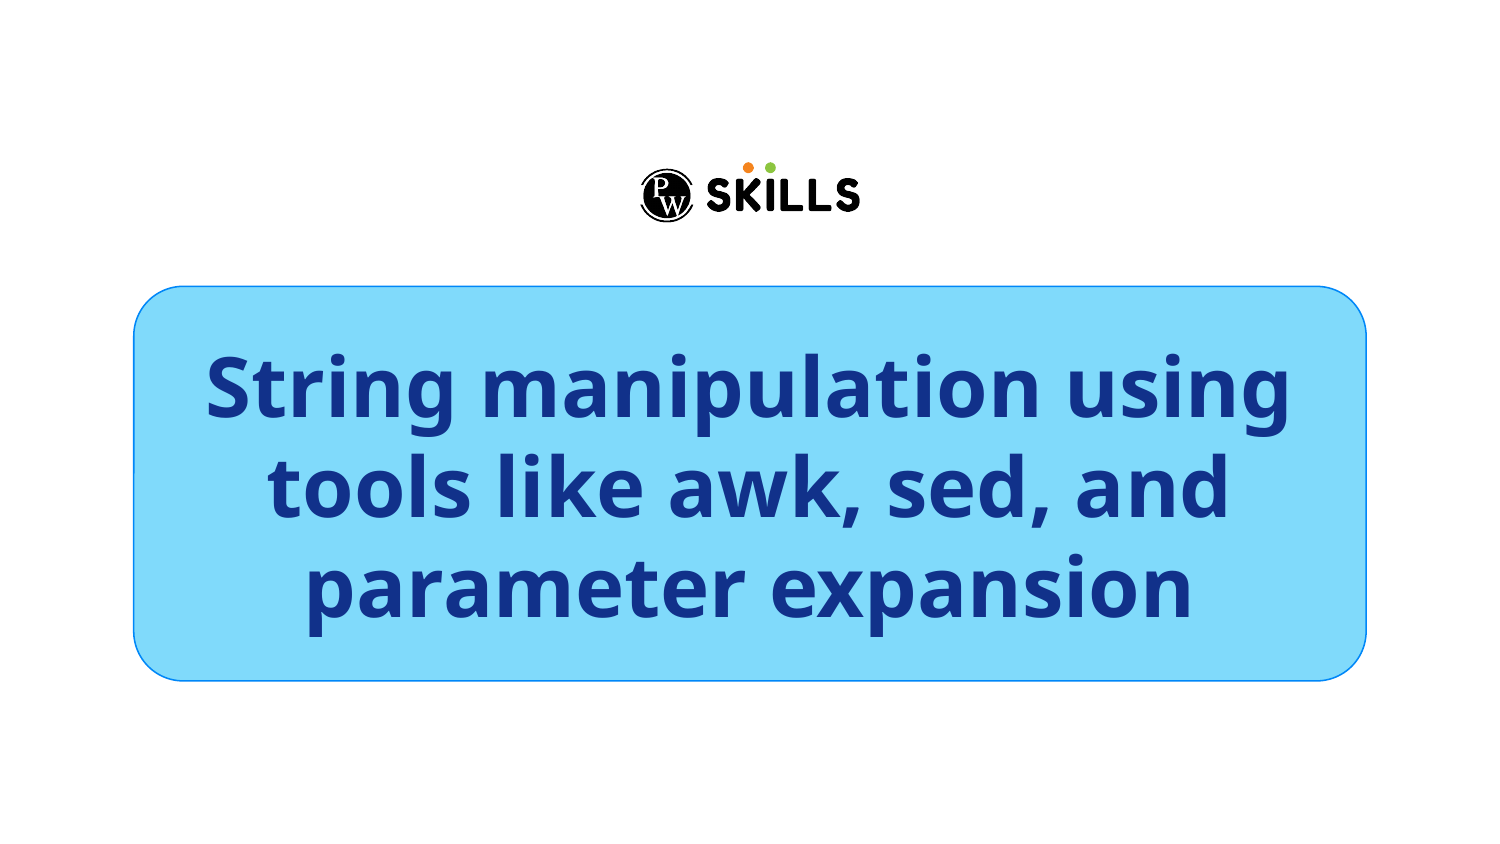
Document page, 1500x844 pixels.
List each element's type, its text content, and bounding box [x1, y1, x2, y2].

text_box String manipulation using tools like awk, sed, and parameter expansion [79, 319, 1421, 650]
text_box [137, 650, 1363, 681]
text_box [136, 286, 1364, 319]
picture [640, 162, 860, 223]
